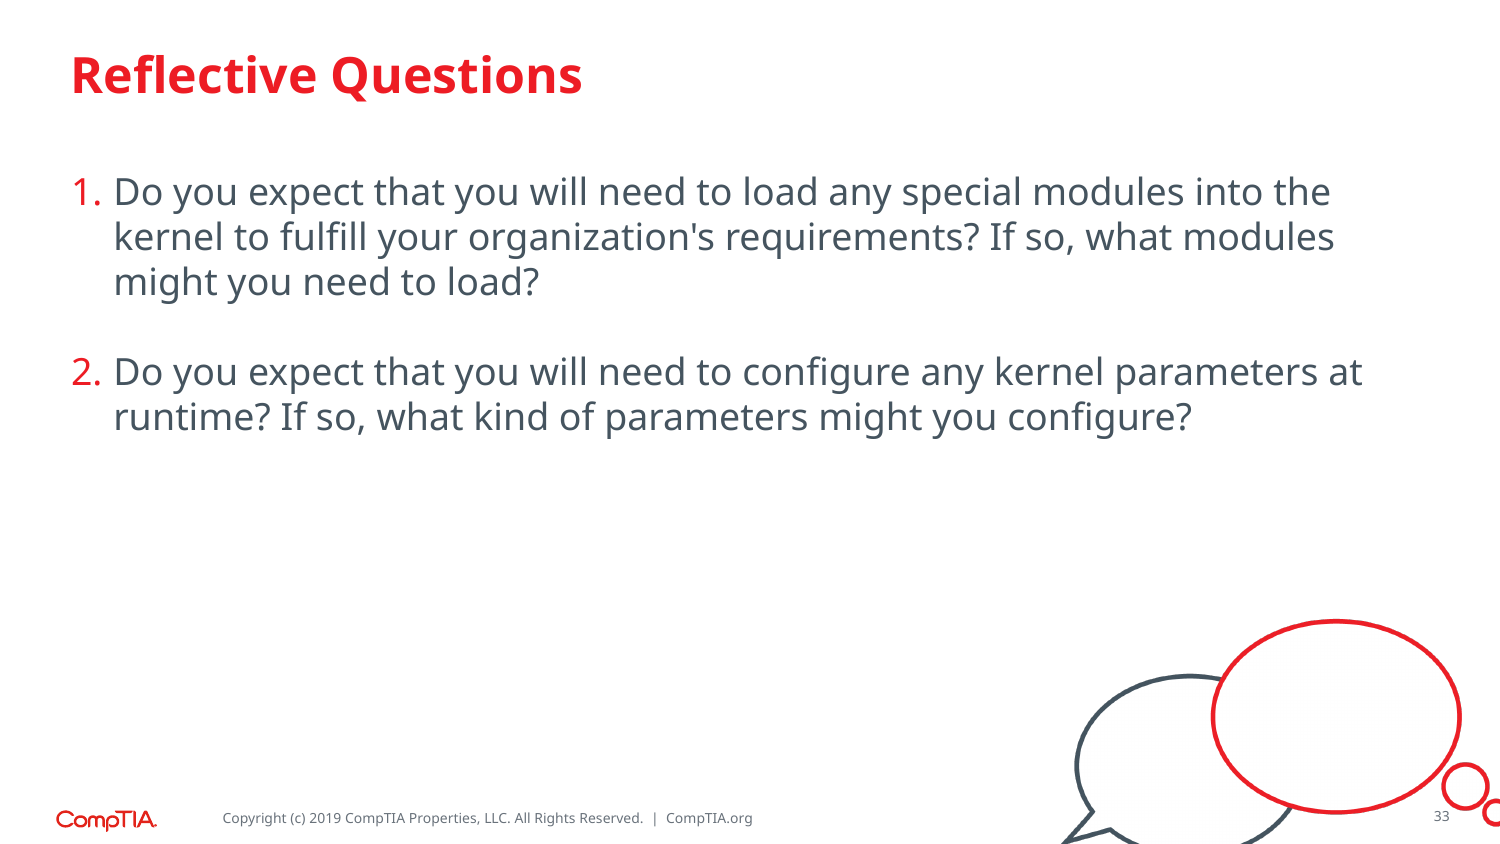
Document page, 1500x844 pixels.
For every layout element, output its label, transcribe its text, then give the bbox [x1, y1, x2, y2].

list Do you expect that you will need to load any special modules into the kernel to fulfill your organization's requirements? If so, what modules might you need to load? Do you expect that you will need to configure any kernel parameters at runtime? If so, what kind of parameters might you configure? [56, 160, 1444, 717]
slide_number 33 [1407, 800, 1450, 835]
picture [1057, 614, 1500, 844]
